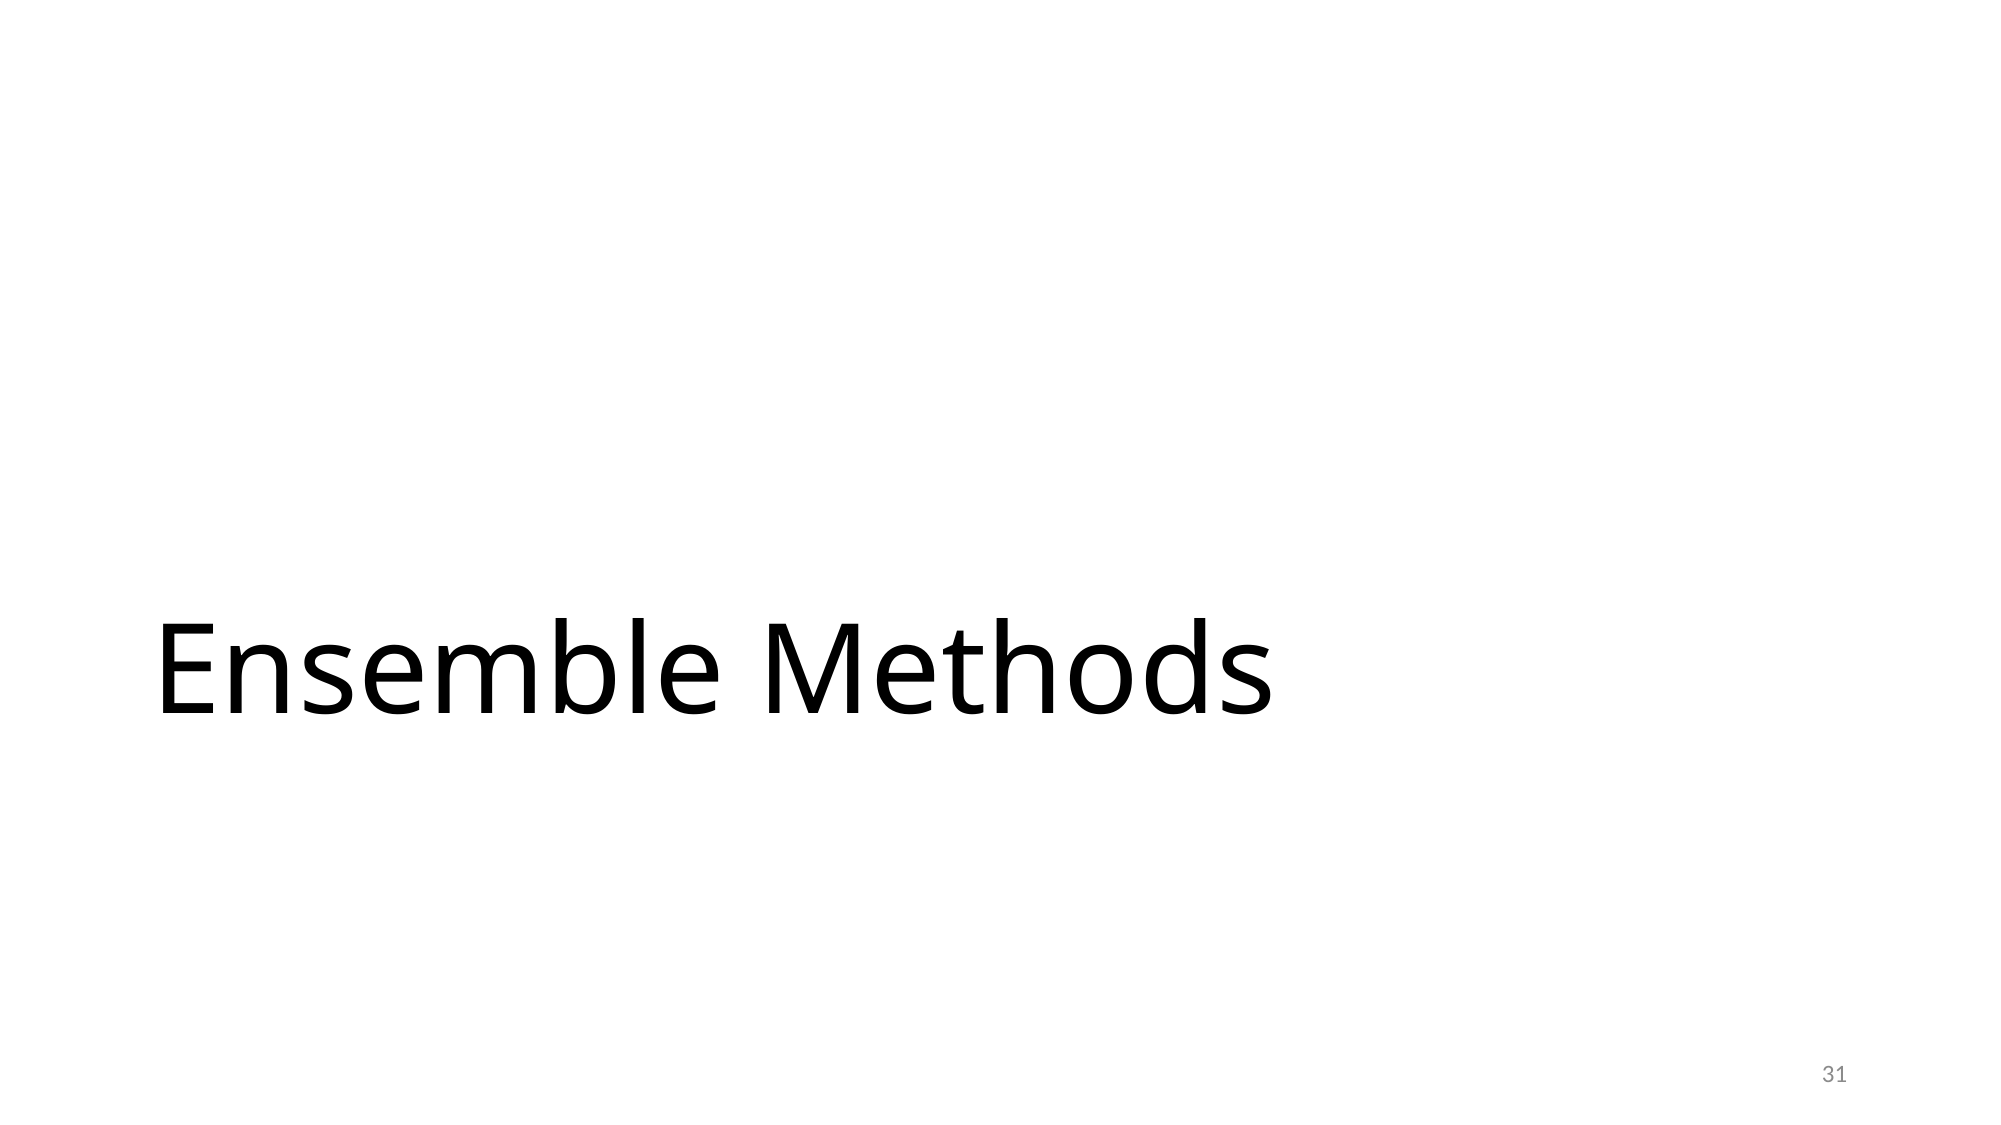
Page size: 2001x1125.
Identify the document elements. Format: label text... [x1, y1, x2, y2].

title Ensemble Methods [136, 280, 1862, 749]
slide_number 31 [1412, 1042, 1863, 1103]
